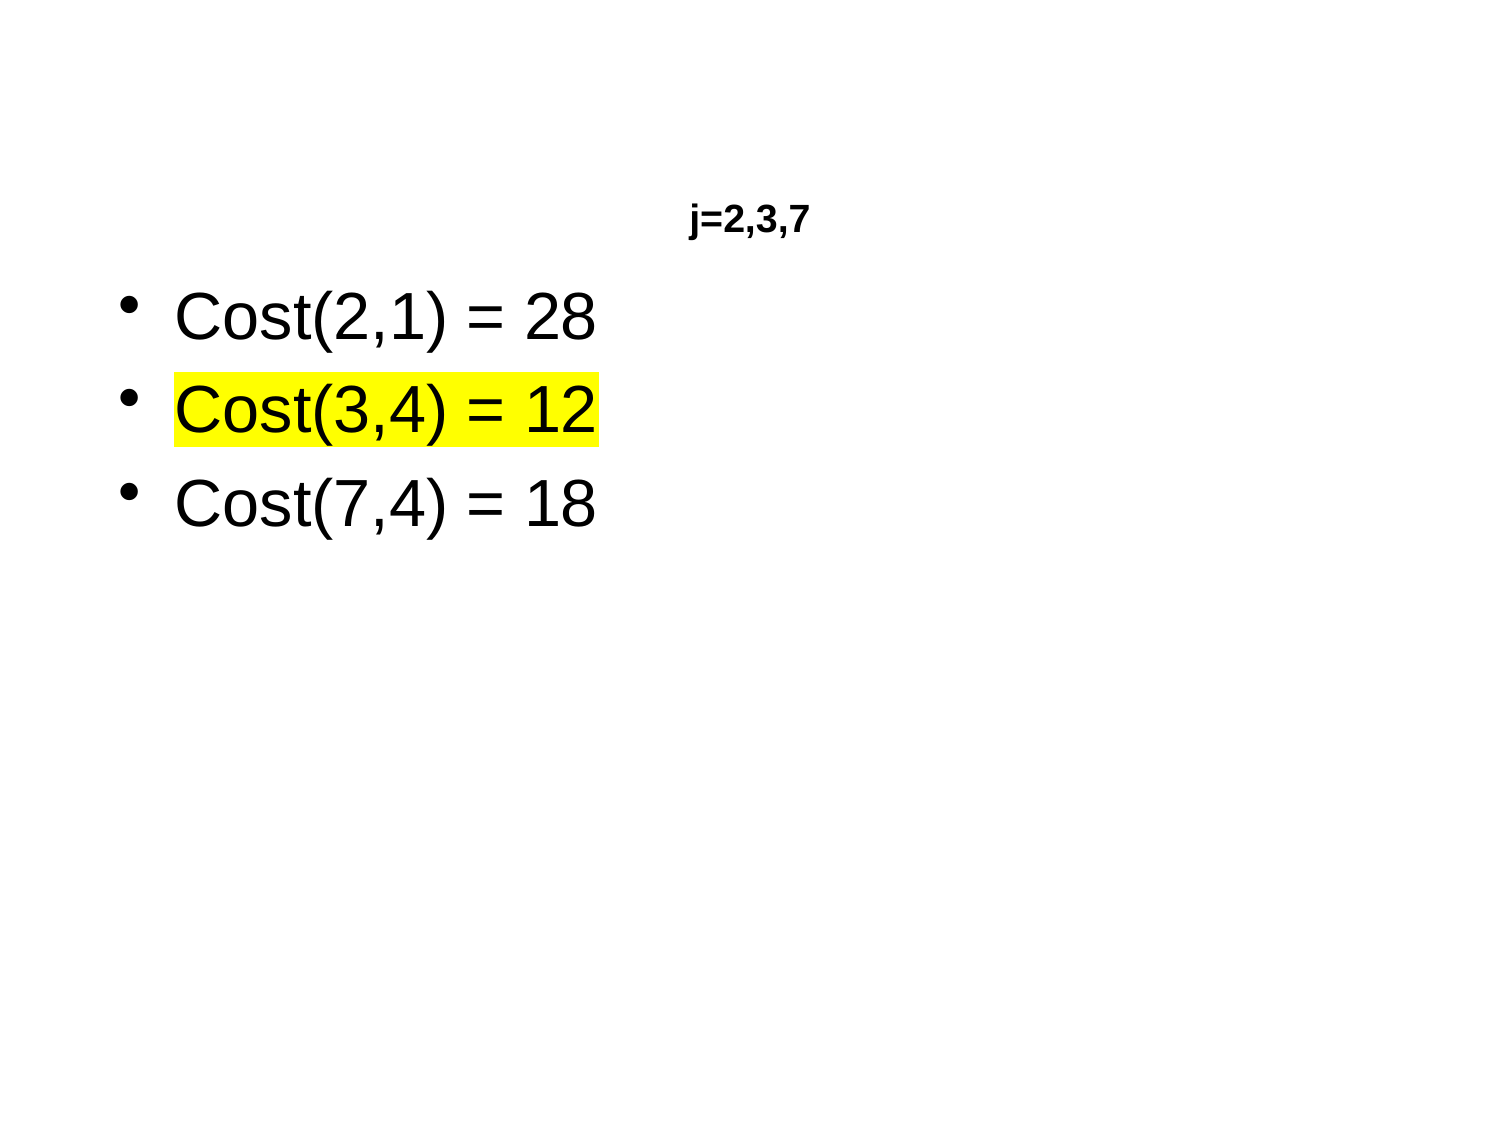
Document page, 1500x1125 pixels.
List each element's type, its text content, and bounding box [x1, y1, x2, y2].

title j=2,3,7 [103, 185, 1397, 248]
list Cost(2,1) = 28 Cost(3,4) = 12 Cost(7,4) = 18 [103, 265, 1397, 901]
